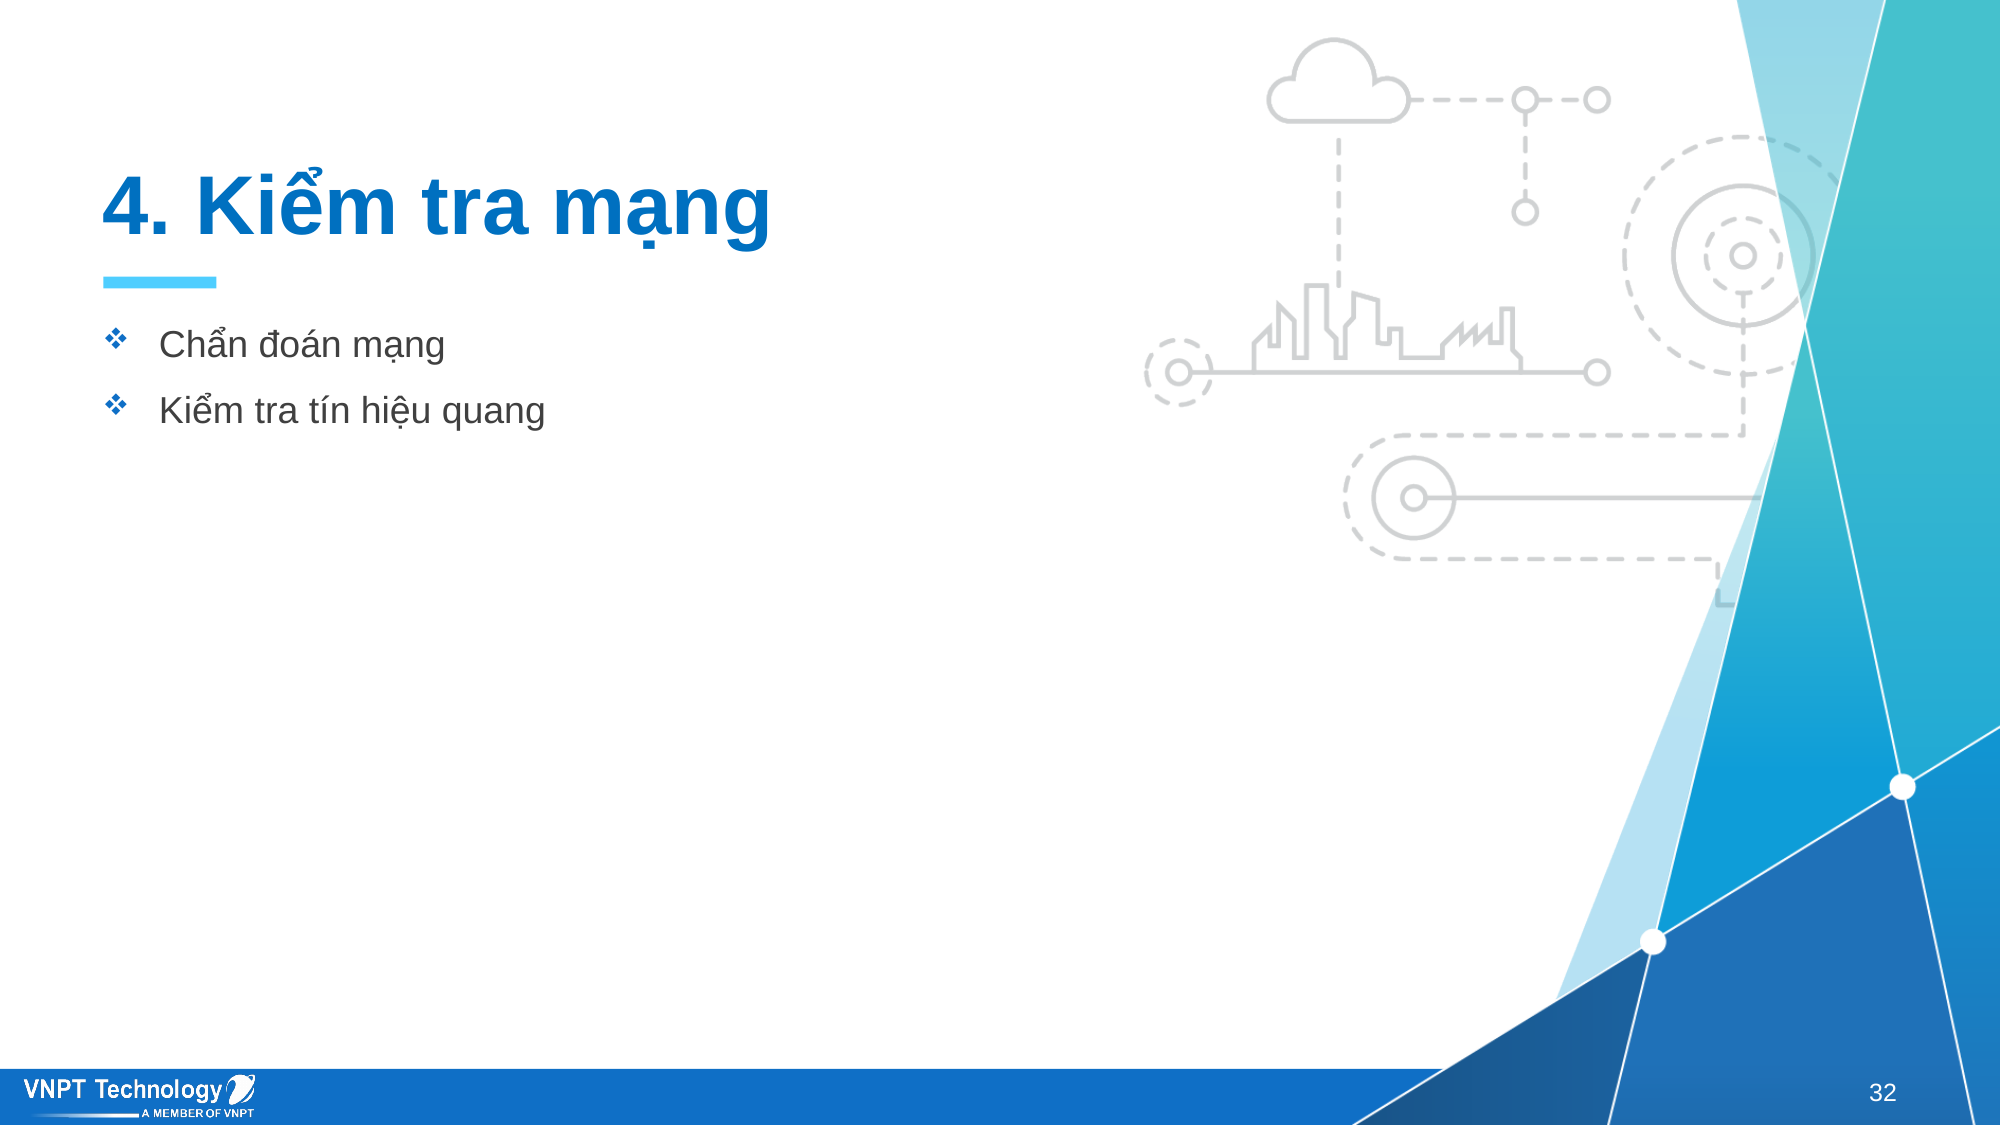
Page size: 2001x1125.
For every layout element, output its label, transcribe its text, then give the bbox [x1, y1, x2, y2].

title 4. Kiểm tra mạng [87, 166, 1340, 259]
slide_number 32 [1816, 1069, 1950, 1125]
picture [1117, 0, 2000, 1125]
picture [22, 1070, 257, 1120]
list Chẩn đoán mạng Kiểm tra tín hiệu quang [87, 312, 1340, 1018]
